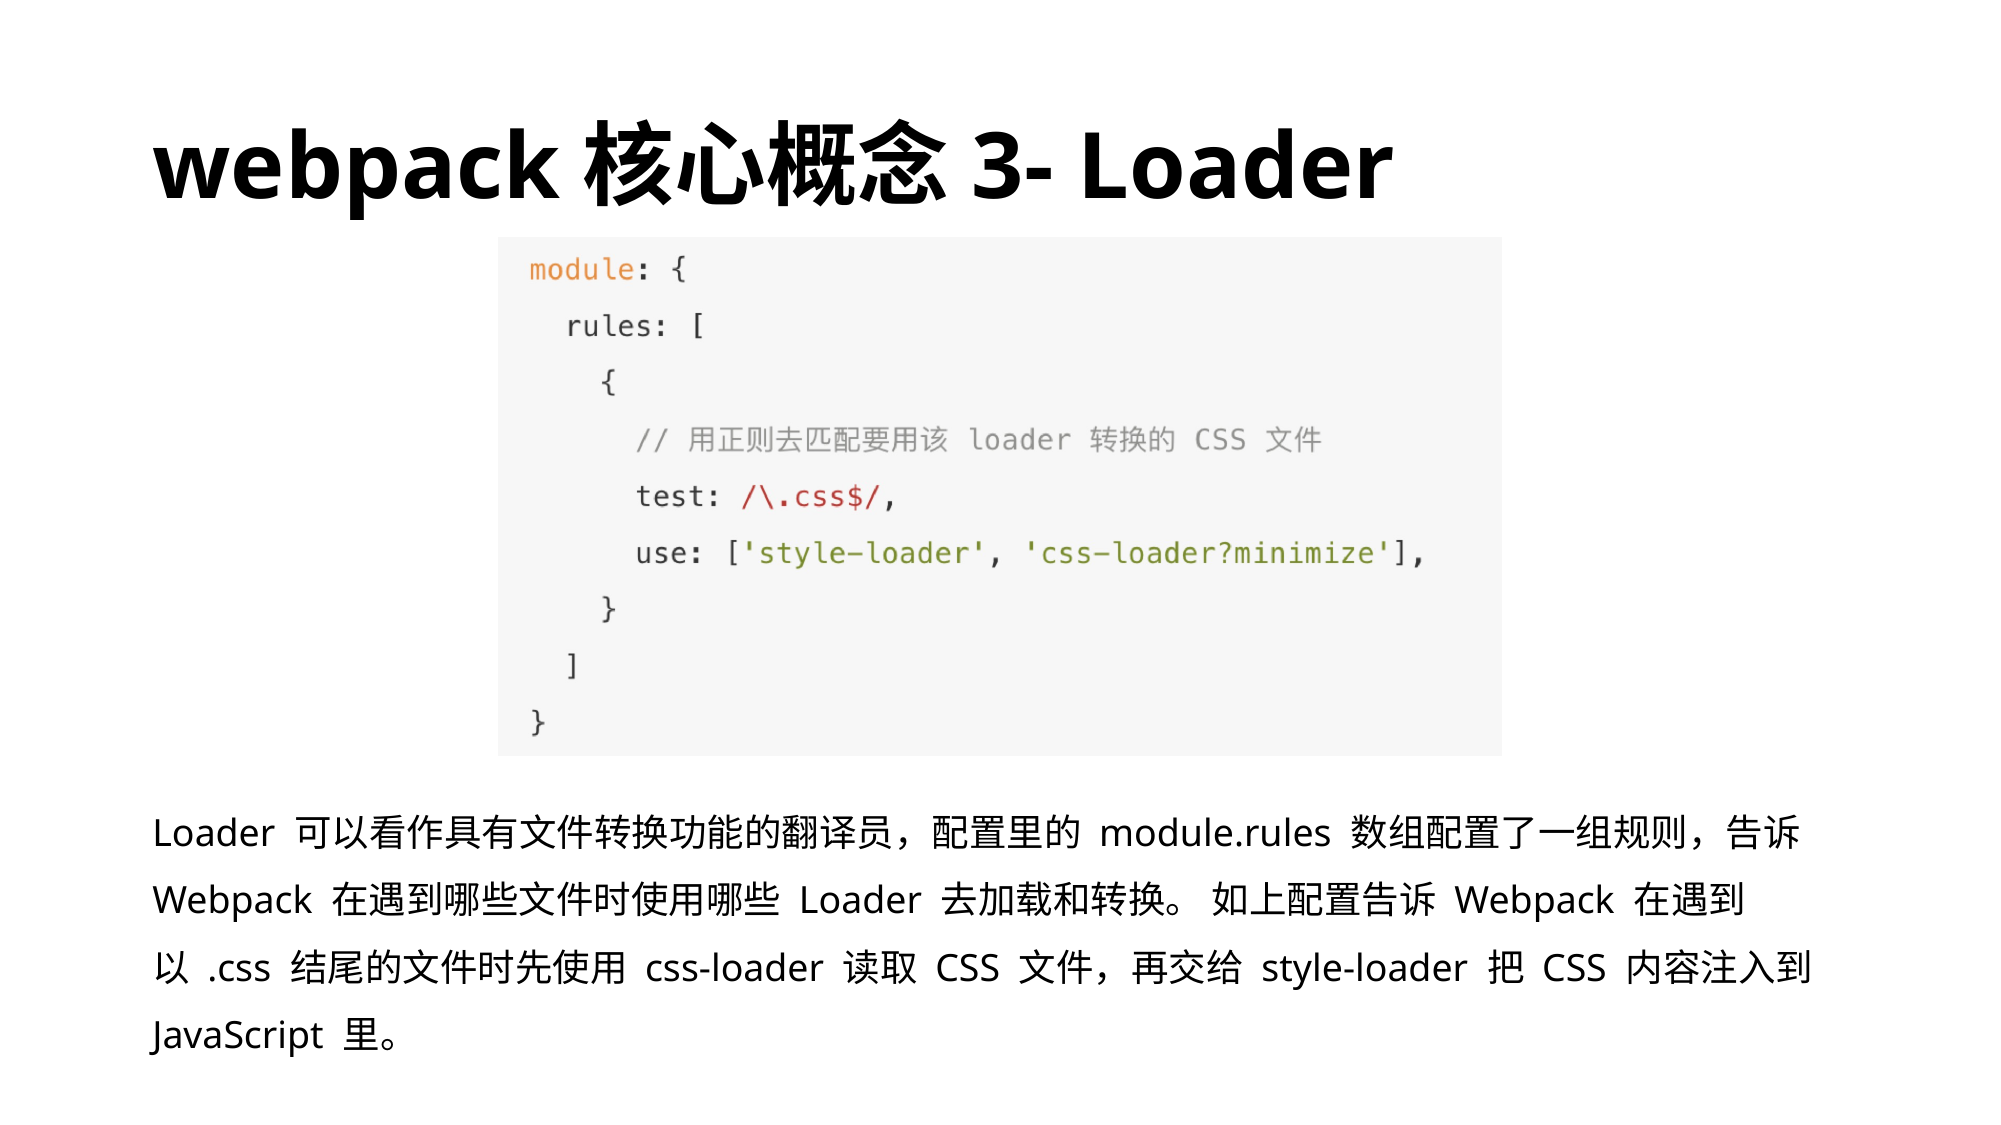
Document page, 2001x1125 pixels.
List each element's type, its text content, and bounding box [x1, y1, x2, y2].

title webpack核心概念3- Loader [137, 59, 1863, 278]
text_box Loader 可以看作具有文件转换功能的翻译员，配置里的 module.rules 数组配置了一组规则，告诉 Webpack 在遇到哪些文件时使用哪些 Loader 去加载和转换。 如上配置告诉 Webpack 在遇到以 .css 结尾的文件时先使用 css-loader 读取 CSS 文件，再交给 style-loader 把 CSS 内容注入到 JavaScript 里。 [137, 778, 1934, 1064]
picture [498, 237, 1502, 756]
